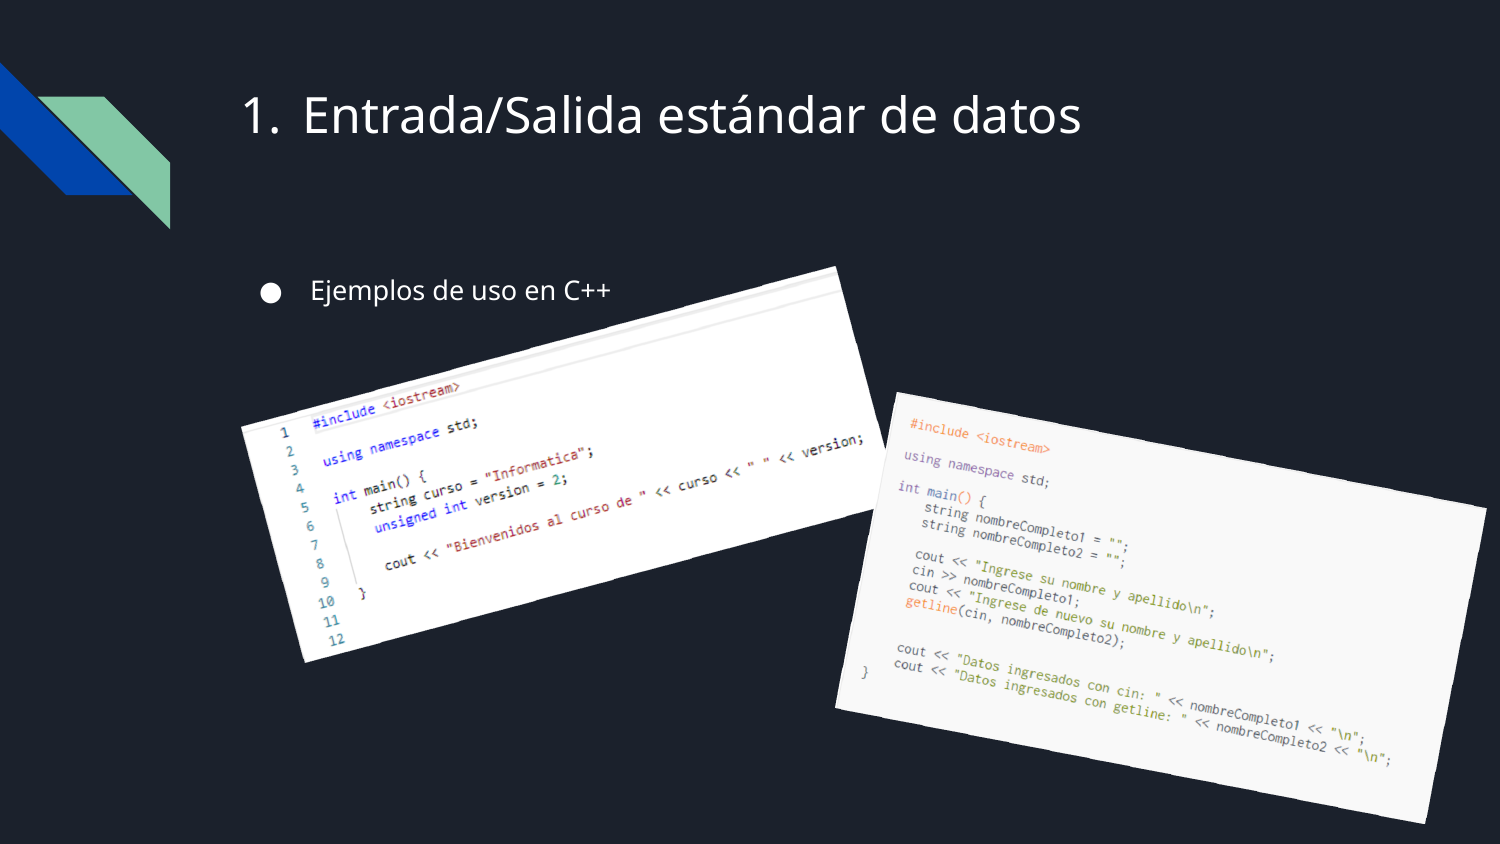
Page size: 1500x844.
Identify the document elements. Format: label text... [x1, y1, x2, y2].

title Entrada/Salida estándar de datos [212, 64, 1368, 215]
list Ejemplos de uso en C++ [220, 251, 1375, 729]
picture [242, 267, 1486, 824]
